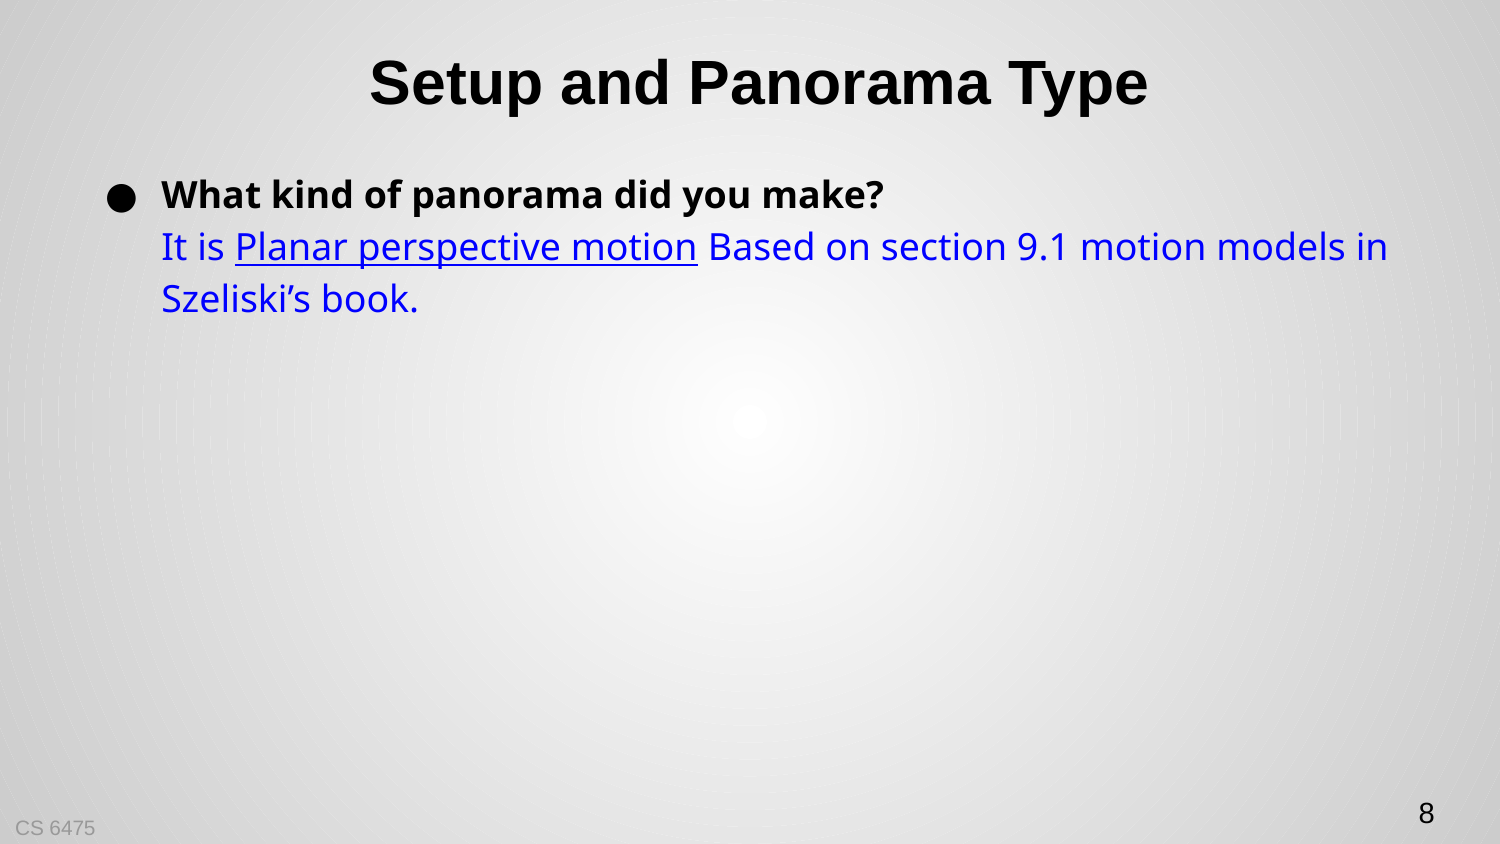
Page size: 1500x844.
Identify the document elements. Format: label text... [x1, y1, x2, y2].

list What kind of panorama did you make? It is Planar perspective motion Based on section 9.1 motion models in Szeliski’s book. [71, 149, 1429, 785]
slide_number 8 [1403, 779, 1494, 844]
text_box CS 6475 [0, 811, 113, 844]
title Setup and Panorama Type [85, 26, 1436, 124]
